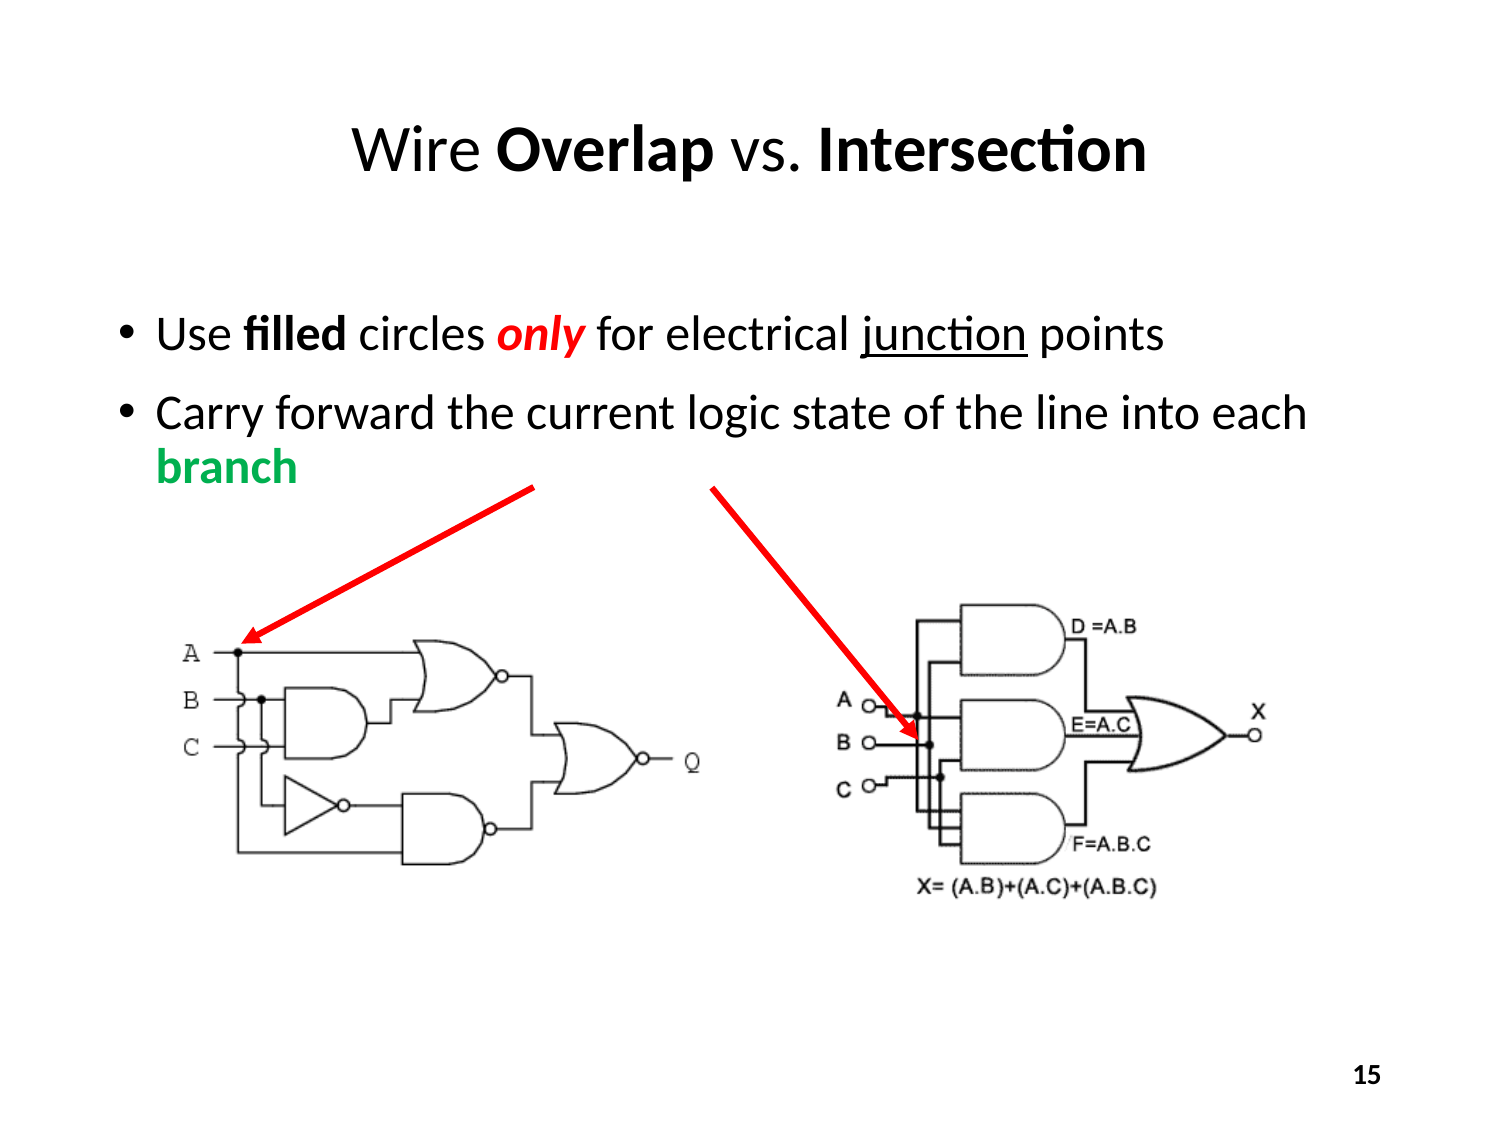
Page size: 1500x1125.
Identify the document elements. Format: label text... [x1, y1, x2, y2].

picture [821, 592, 1274, 914]
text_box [241, 486, 534, 644]
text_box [711, 487, 919, 740]
slide_number 15 [1059, 1042, 1397, 1103]
title Wire Overlap vs. Intersection [103, 59, 1397, 241]
list Use filled circles only for electrical junction points Carry forward the current logic state of the line into each branch [103, 299, 1397, 484]
picture [172, 632, 712, 875]
